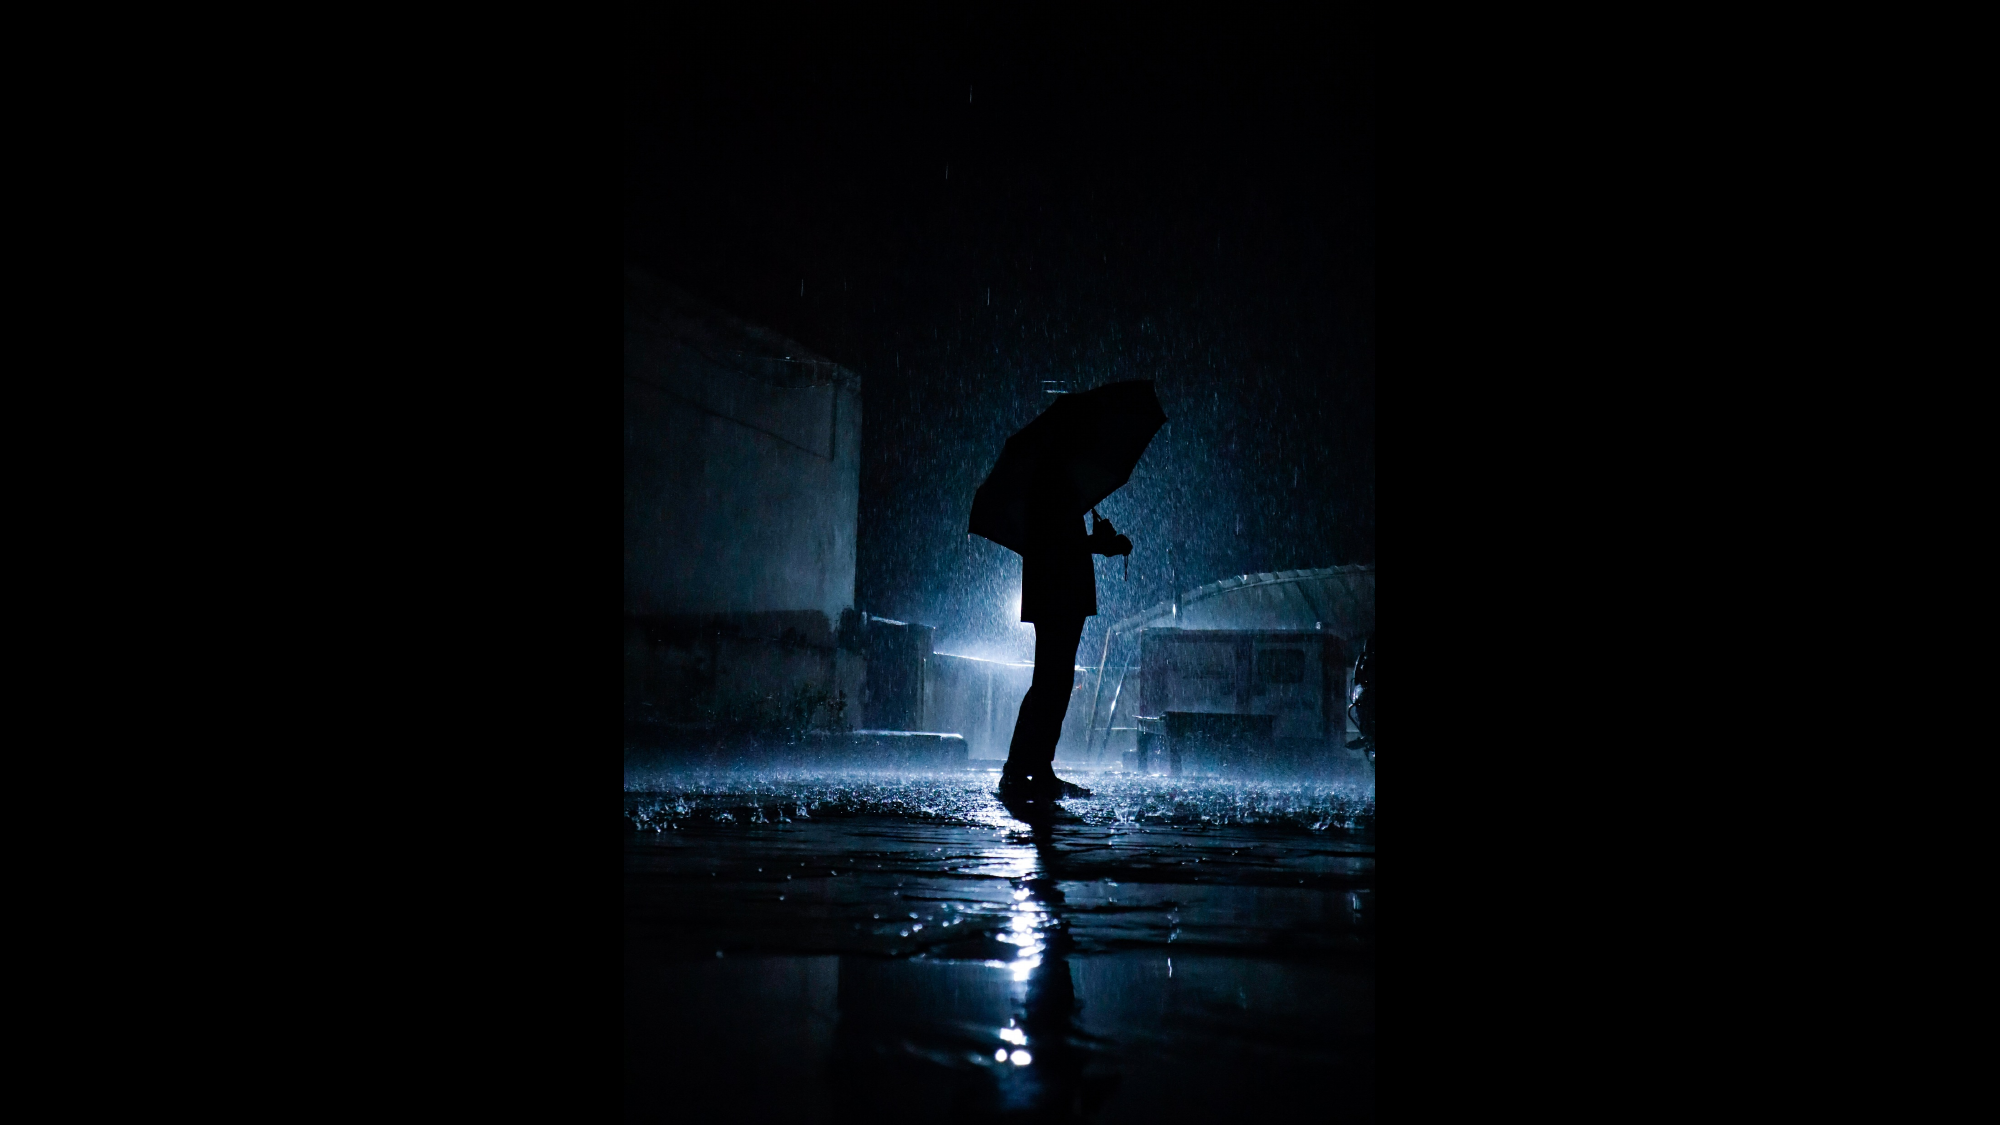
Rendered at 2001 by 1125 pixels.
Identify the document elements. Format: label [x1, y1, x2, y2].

picture [624, 0, 1375, 1125]
